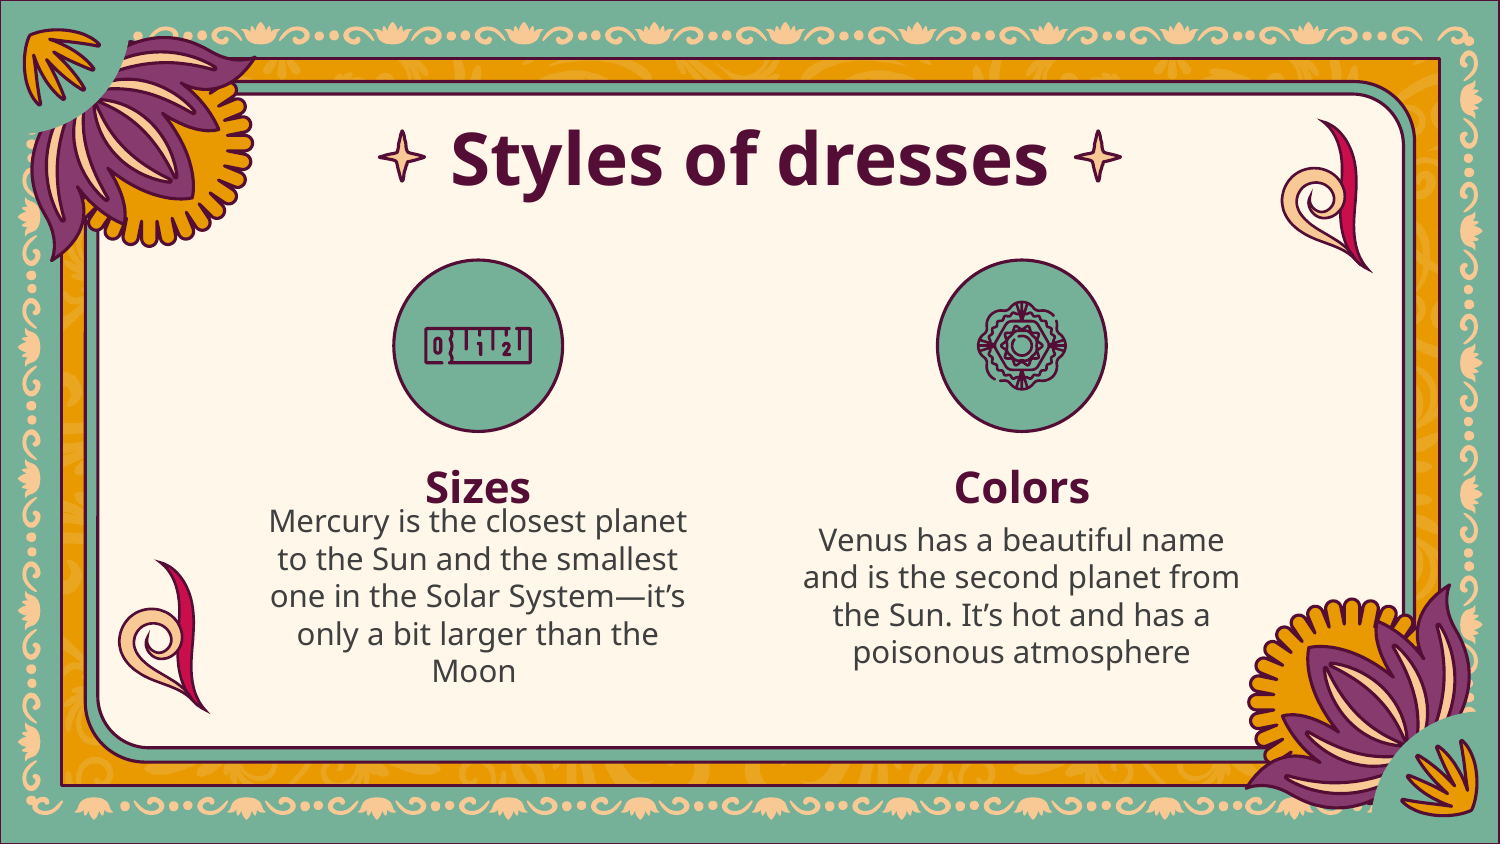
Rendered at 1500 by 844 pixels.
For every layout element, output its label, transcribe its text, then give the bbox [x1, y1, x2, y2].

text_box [117, 559, 211, 715]
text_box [1280, 118, 1374, 274]
title Styles of dresses [261, 118, 1278, 194]
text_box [17, 21, 256, 261]
title Colors [782, 456, 1261, 516]
subtitle Mercury is the closest planet to the Sun and the smallest one in the Solar System—it’s only a bit larger than the Moon [239, 516, 718, 674]
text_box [1245, 584, 1485, 824]
text_box [1075, 130, 1121, 182]
text_box [393, 260, 563, 432]
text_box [976, 300, 1068, 391]
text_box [424, 326, 533, 365]
text_box [379, 130, 425, 182]
title Styles of dresses [1374, 118, 1382, 194]
title Sizes [239, 456, 718, 516]
subtitle Venus has a beautiful name and is the second planet from the Sun. It’s hot and has a poisonous atmosphere [782, 516, 1261, 674]
text_box [937, 260, 1107, 432]
